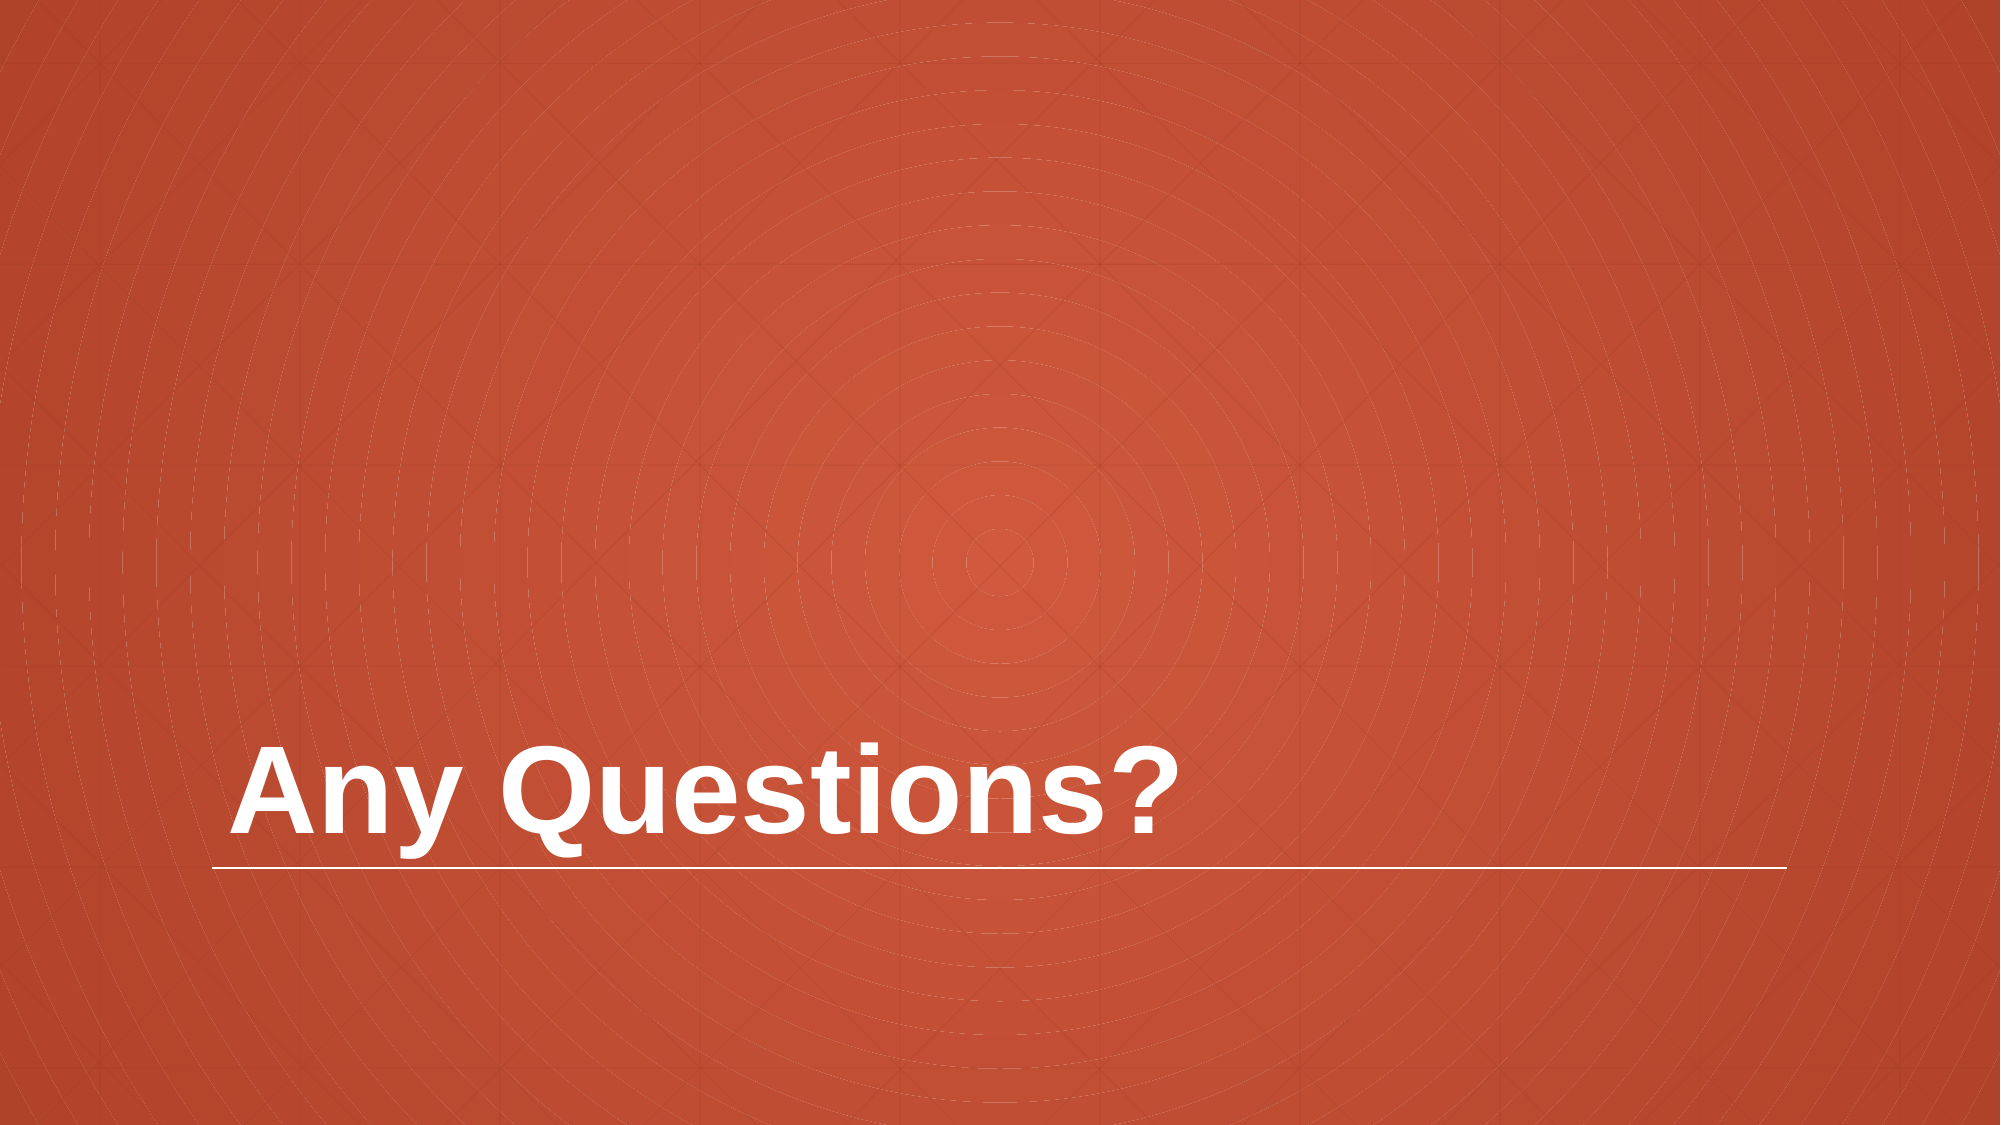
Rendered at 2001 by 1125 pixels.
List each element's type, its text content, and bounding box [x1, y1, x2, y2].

title Any Questions? [212, 416, 1788, 867]
